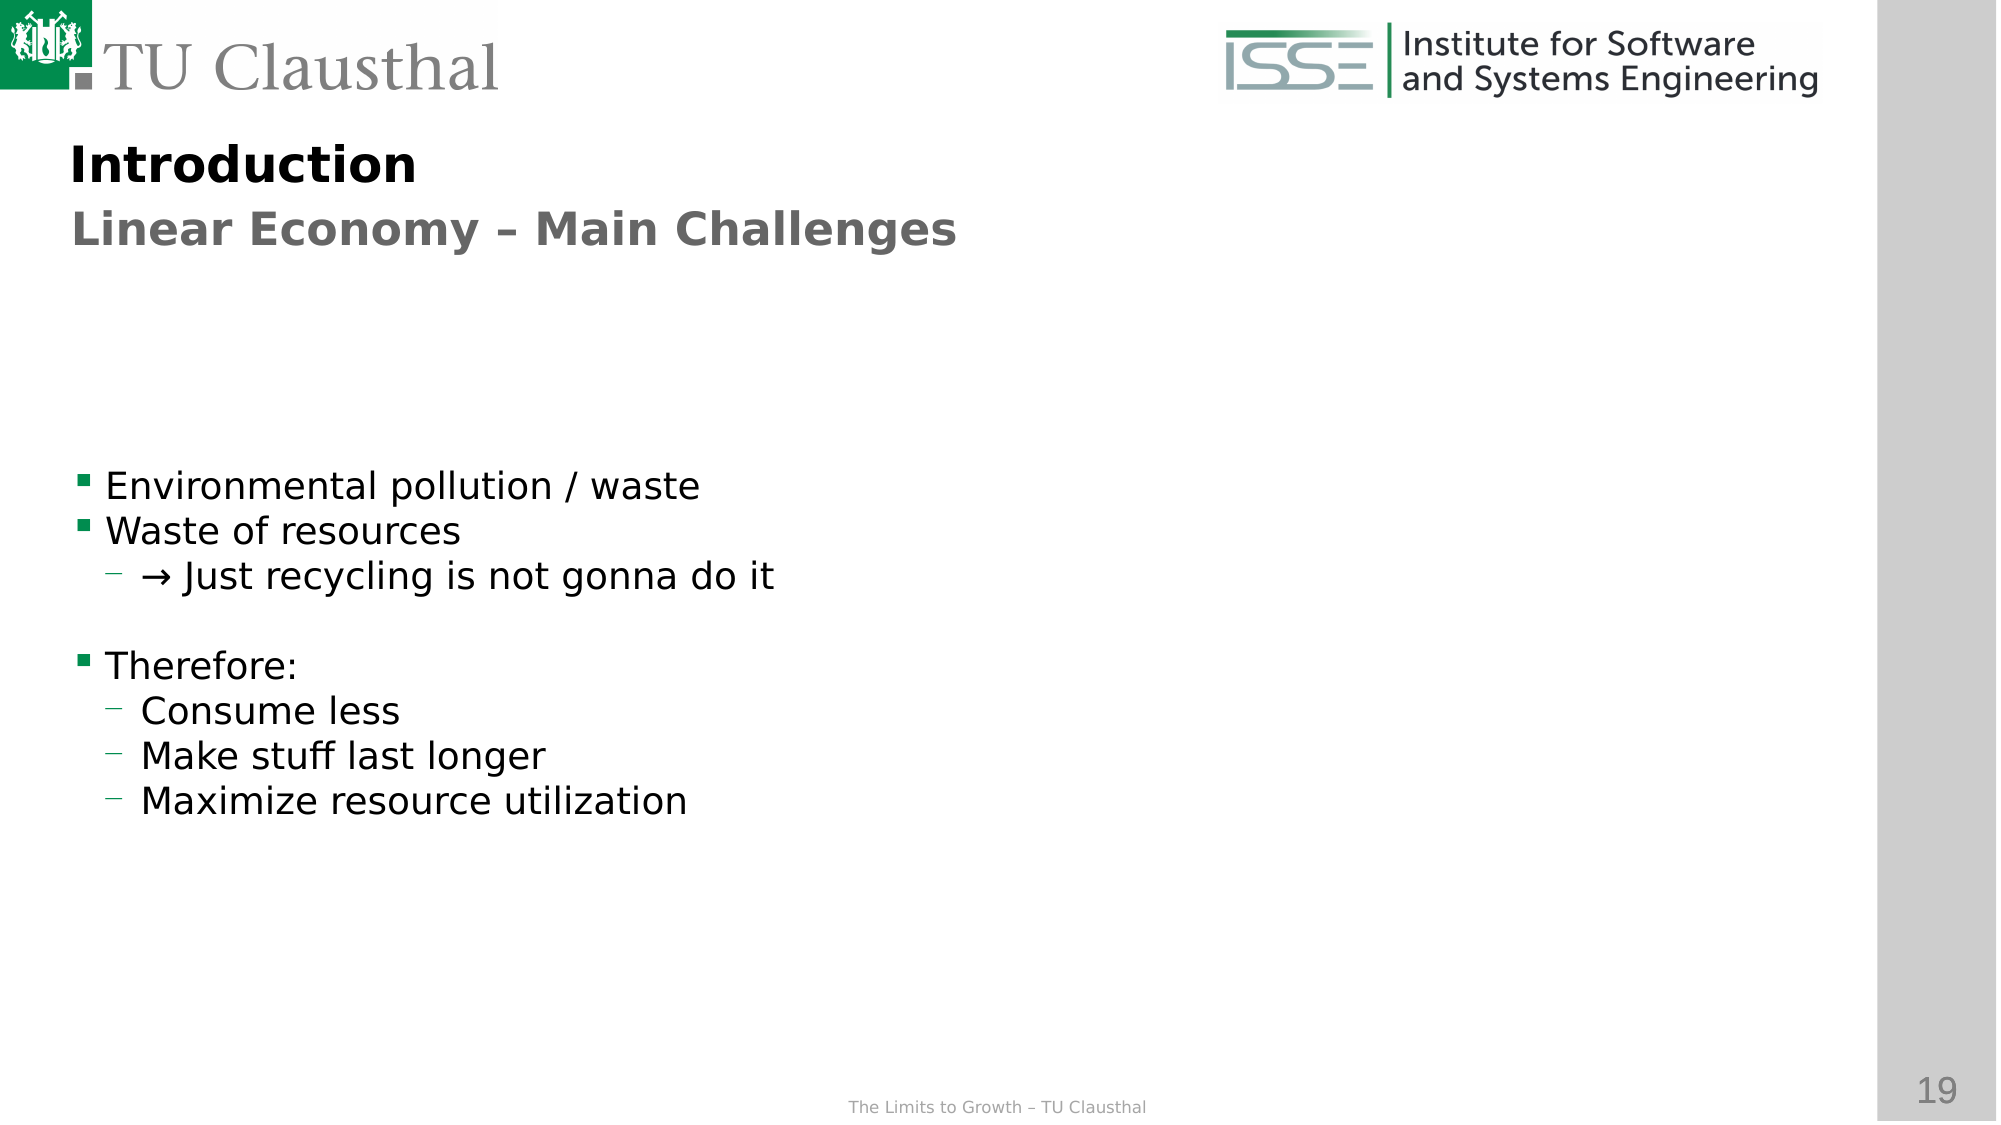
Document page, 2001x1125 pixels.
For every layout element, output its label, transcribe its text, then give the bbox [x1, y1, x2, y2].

text_box Linear Economy – Main Challenges [70, 188, 1767, 267]
picture [0, 0, 498, 90]
text_box Introduction [54, 125, 1816, 205]
picture [1218, 22, 1823, 104]
text_box Environmental pollution / waste Waste of resources → Just recycling is not gonna do it Therefore: Consume less Make stuff last longer Maximize resource utilization [54, 207, 1816, 1032]
